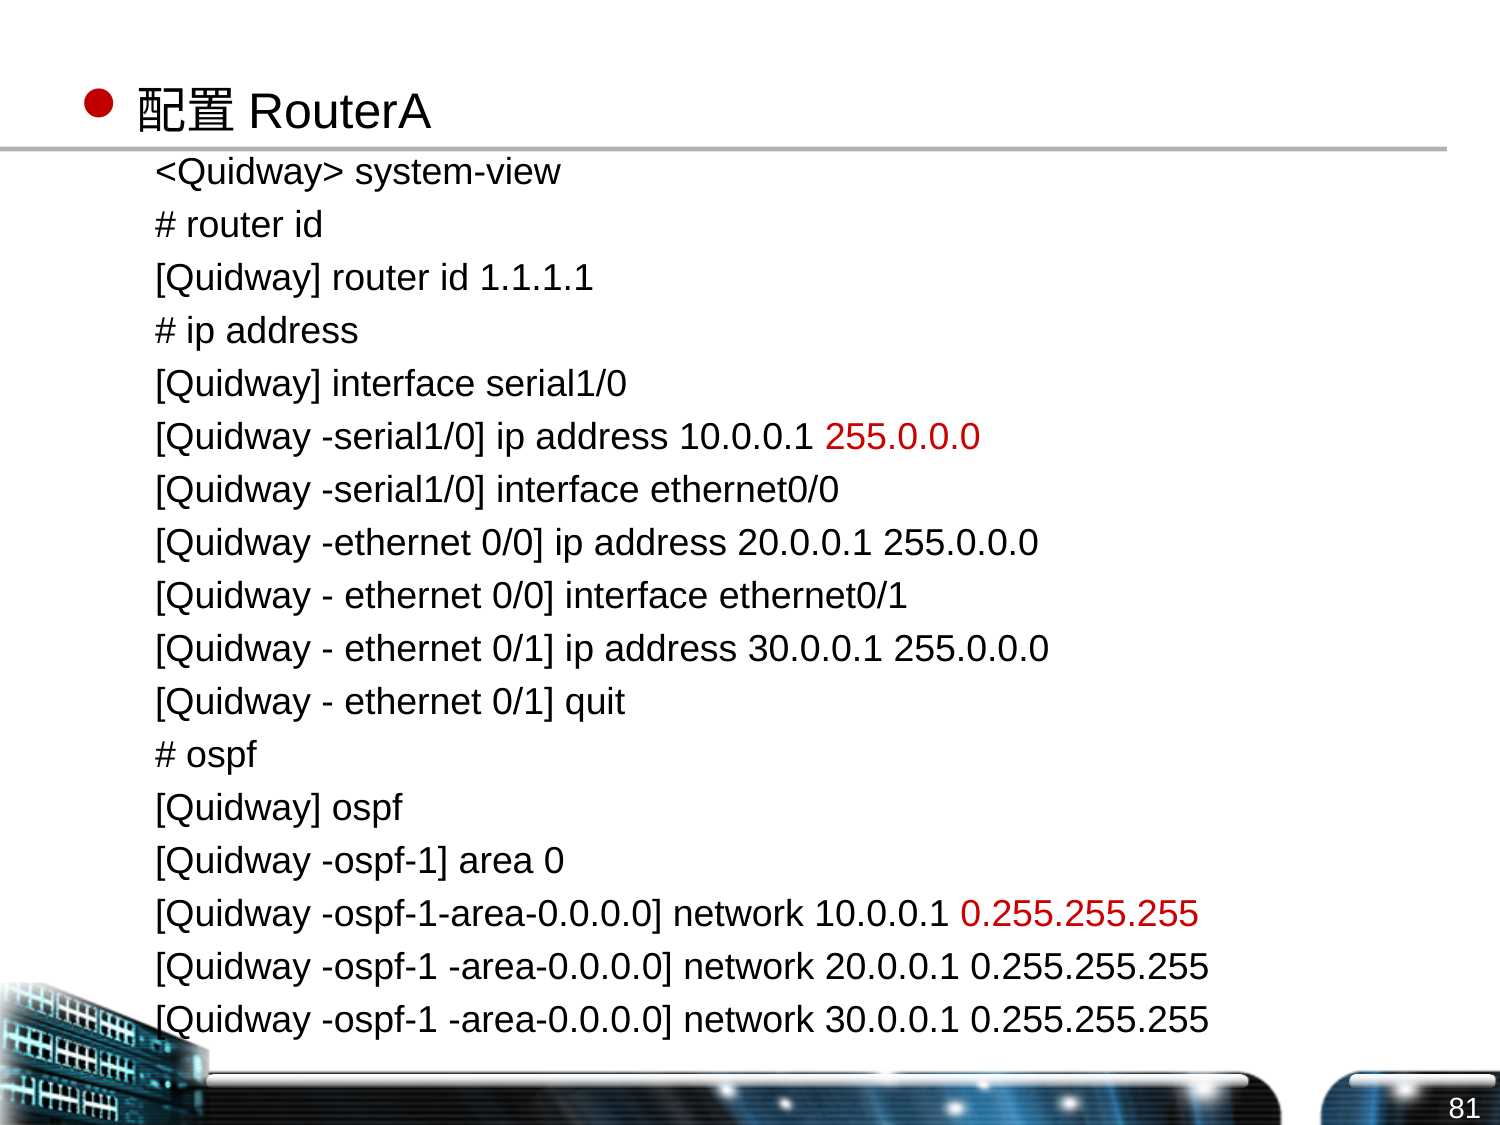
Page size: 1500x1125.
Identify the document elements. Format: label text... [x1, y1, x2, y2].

picture [0, 0, 1500, 1125]
list 配置RouterA <Quidway> system-view # router id [Quidway] router id 1.1.1.1 # ip address [Quidway] interface serial1/0 [Quidway -serial1/0] ip address 10.0.0.1 255.0.0.0 [Quidway -serial1/0] interface ethernet0/0 [Quidway -ethernet 0/0] ip address 20.0.0.1 255.0.0.0 [Quidway - ethernet 0/0] interface ethernet0/1 [Quidway - ethernet 0/1] ip address 30.0.0.1 255.0.0.0 [Quidway - ethernet 0/1] quit # ospf [Quidway] ospf [Quidway -ospf-1] area 0 [Quidway -ospf-1-area-0.0.0.0] network 10.0.0.1 0.255.255.255 [Quidway -ospf-1 -area-0.0.0.0] network 20.0.0.1 0.255.255.255 [Quidway -ospf-1 -area-0.0.0.0] network 30.0.0.1 0.255.255.255 [64, 77, 1416, 931]
